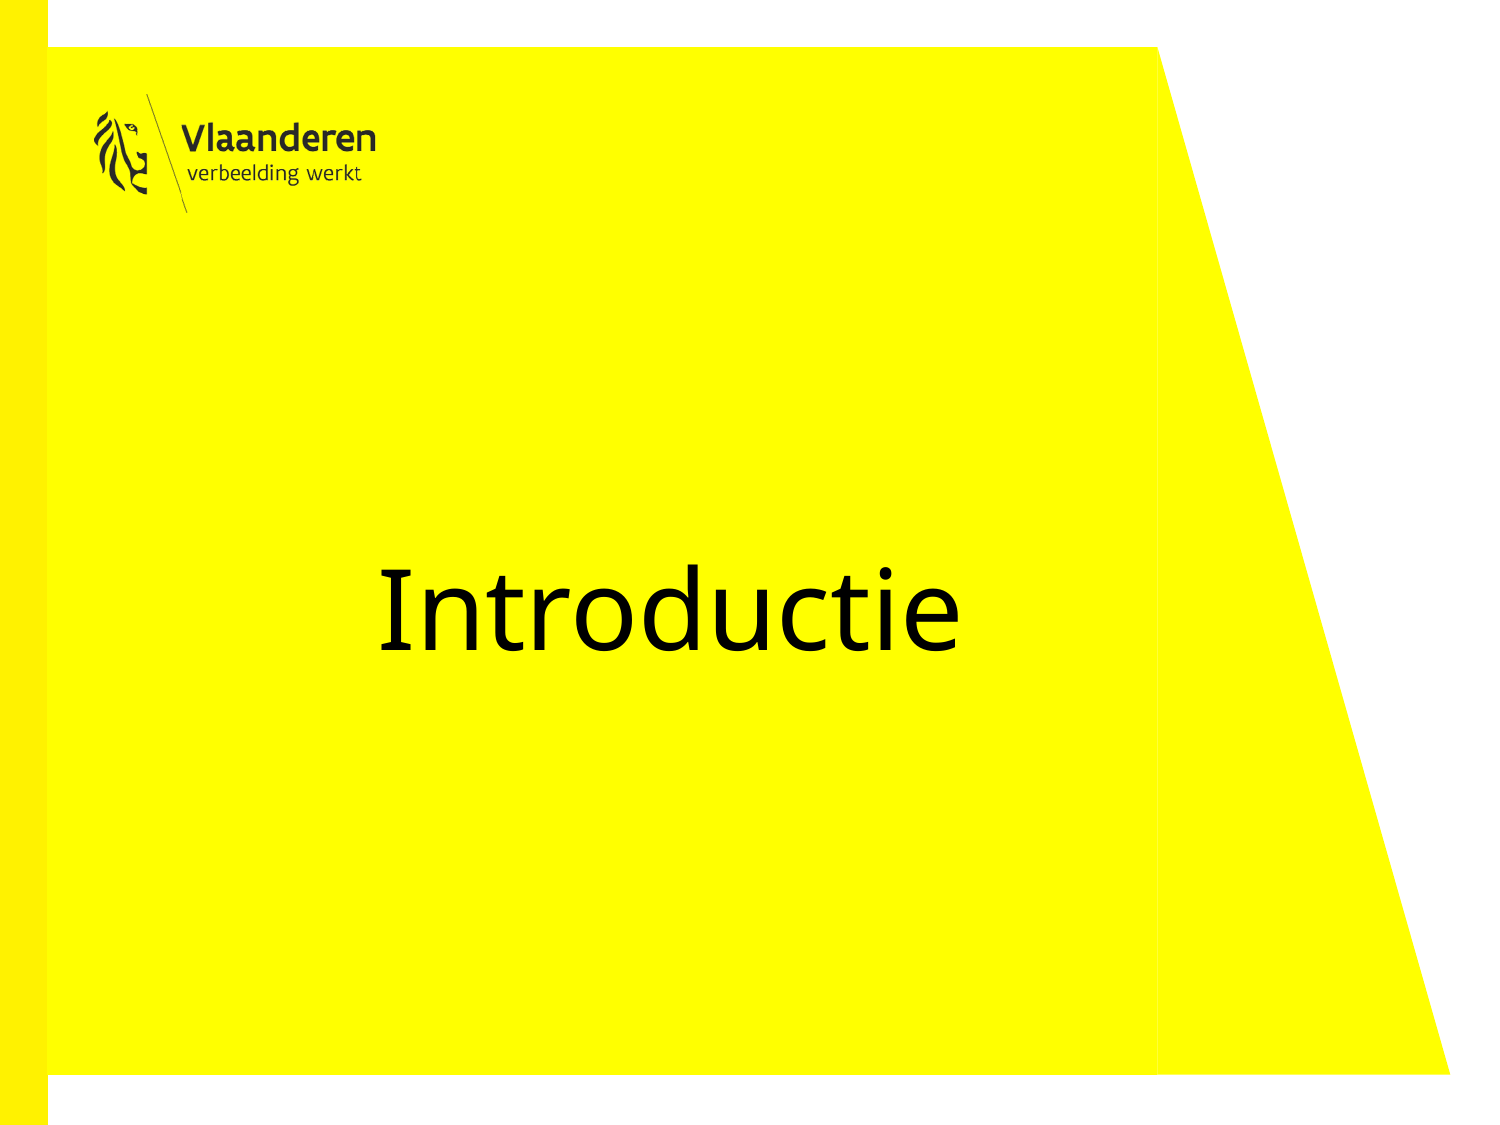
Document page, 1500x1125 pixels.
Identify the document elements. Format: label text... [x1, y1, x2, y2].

title Introductie [377, 413, 1255, 673]
picture [94, 94, 489, 213]
